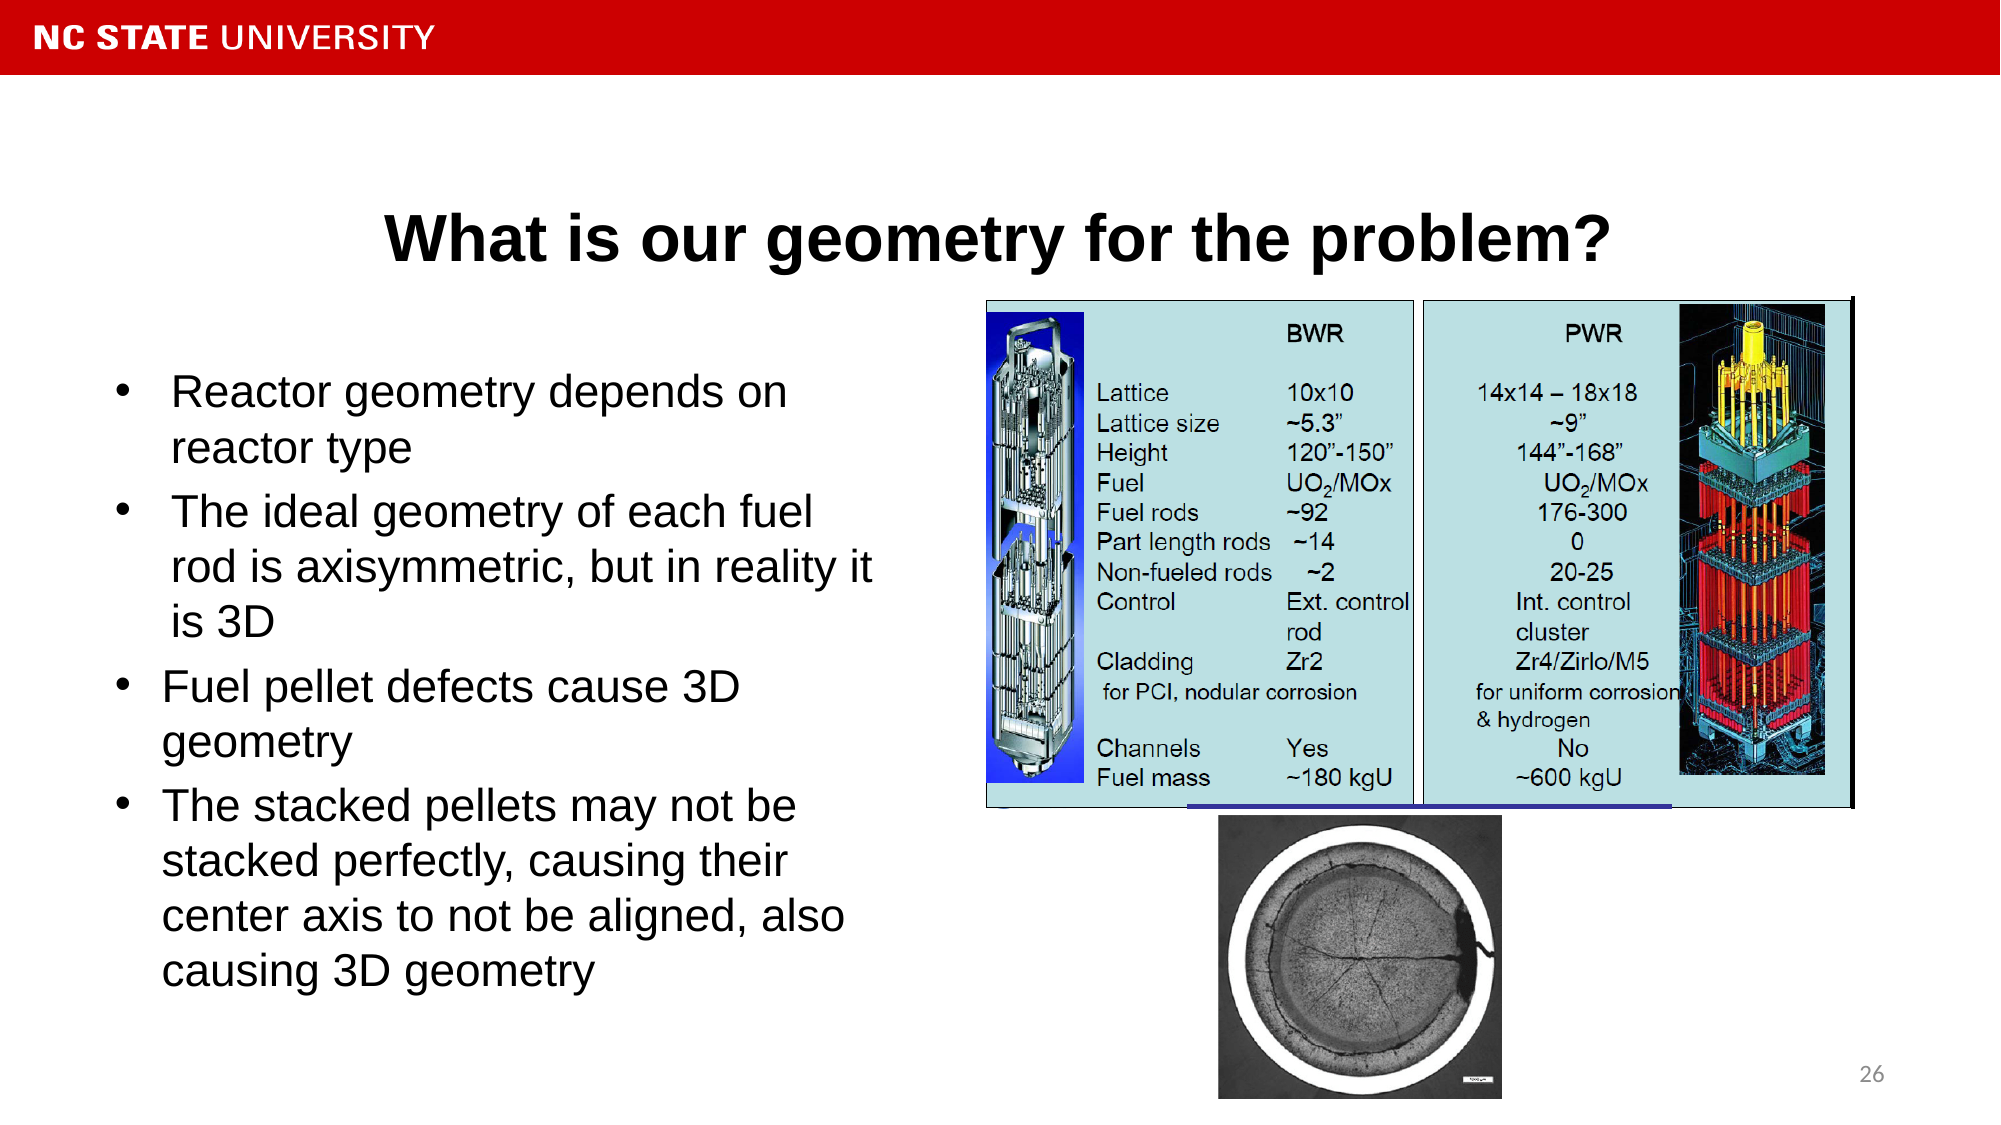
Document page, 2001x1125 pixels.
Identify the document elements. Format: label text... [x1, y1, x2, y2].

picture [1215, 815, 1502, 1099]
title What is our geometry for the problem? [99, 147, 1900, 323]
slide_number 26 [1505, 1042, 1900, 1103]
picture [982, 295, 1856, 810]
list Reactor geometry depends on reactor type The ideal geometry of each fuel rod is axisymmetric, but in reality it is 3D Fuel pellet defects cause 3D geometry The stacked pellets may not be stacked perfectly, causing their center axis to not be aligned, also causing 3D geometry [99, 354, 902, 1005]
picture [0, 0, 2000, 75]
